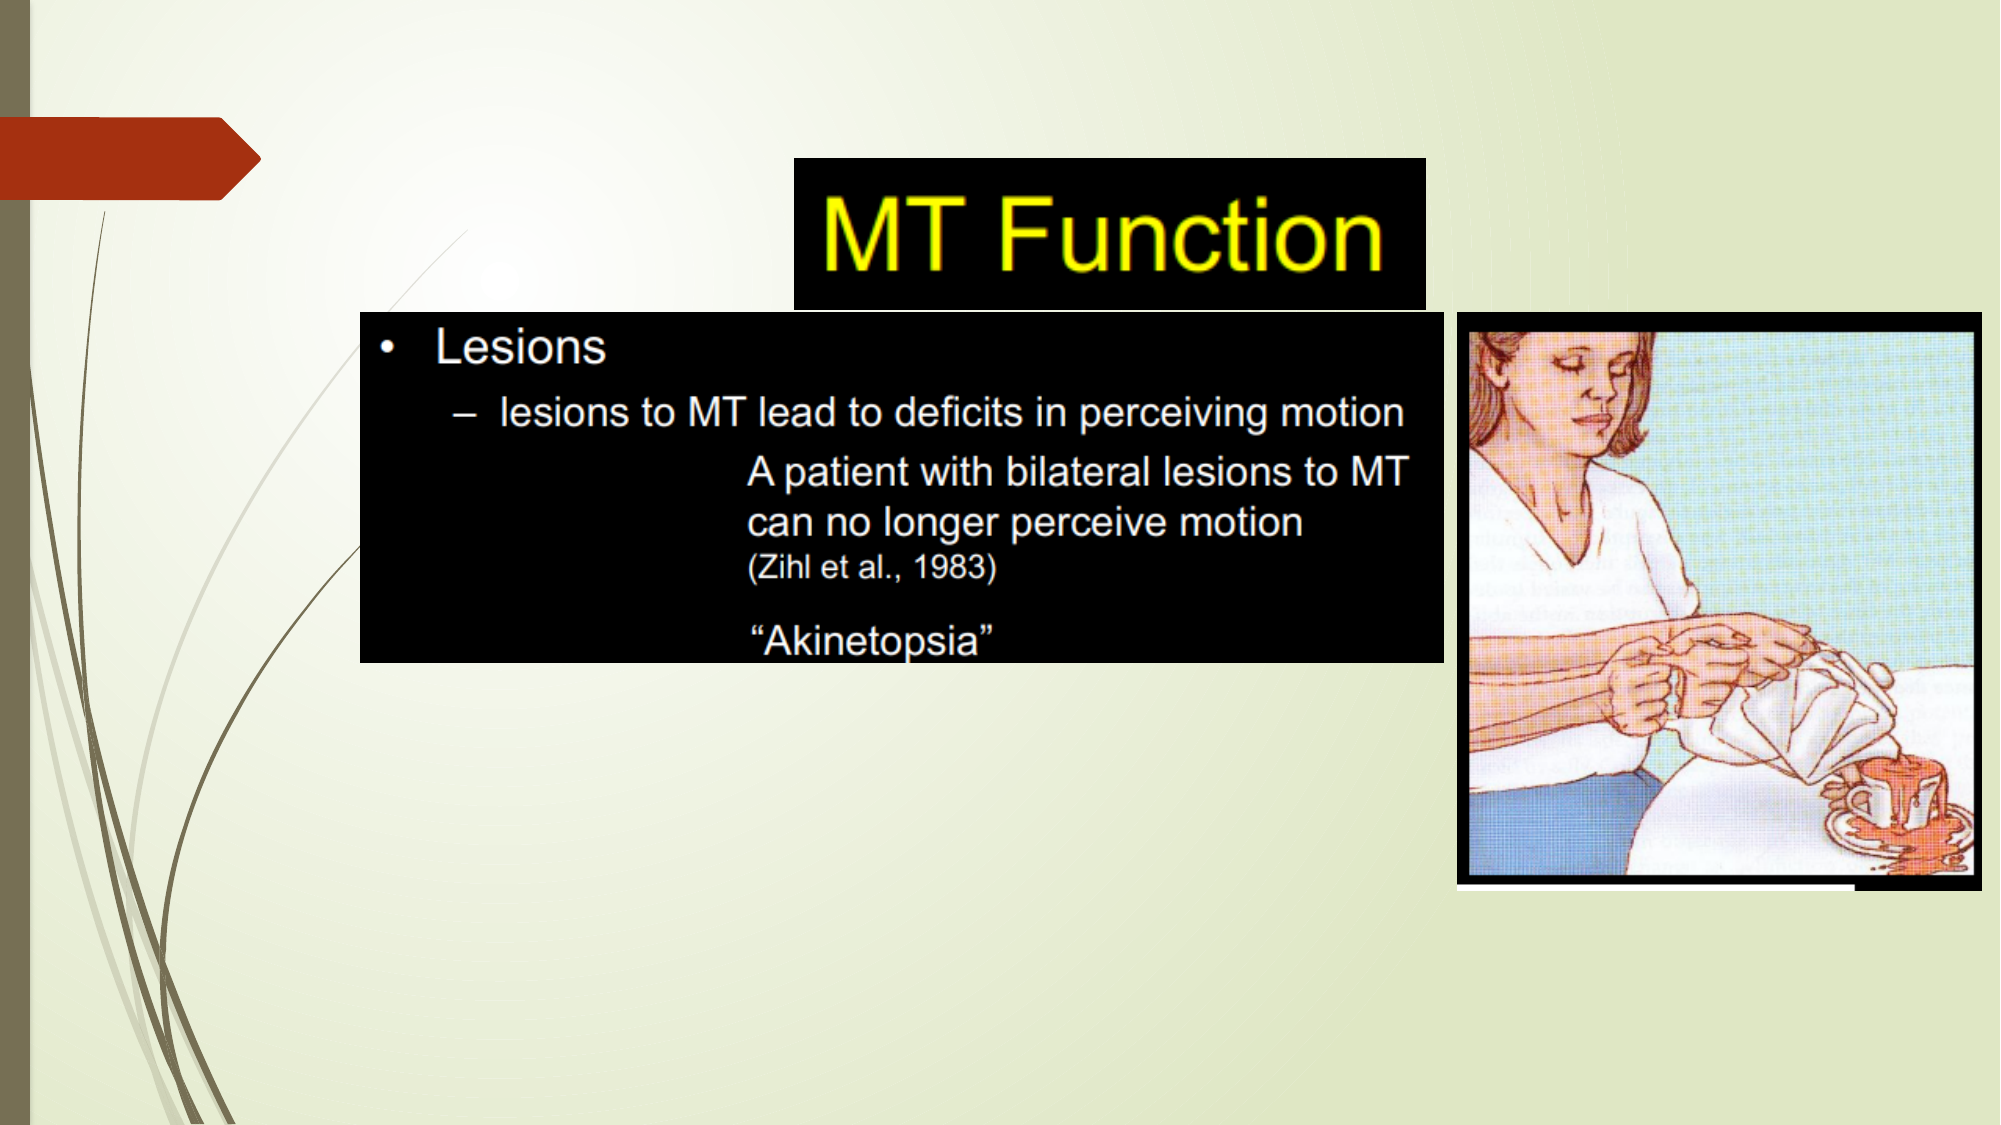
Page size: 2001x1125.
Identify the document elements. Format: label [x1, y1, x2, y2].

list [1457, 312, 1982, 891]
picture [794, 157, 1427, 310]
picture [360, 312, 1444, 663]
